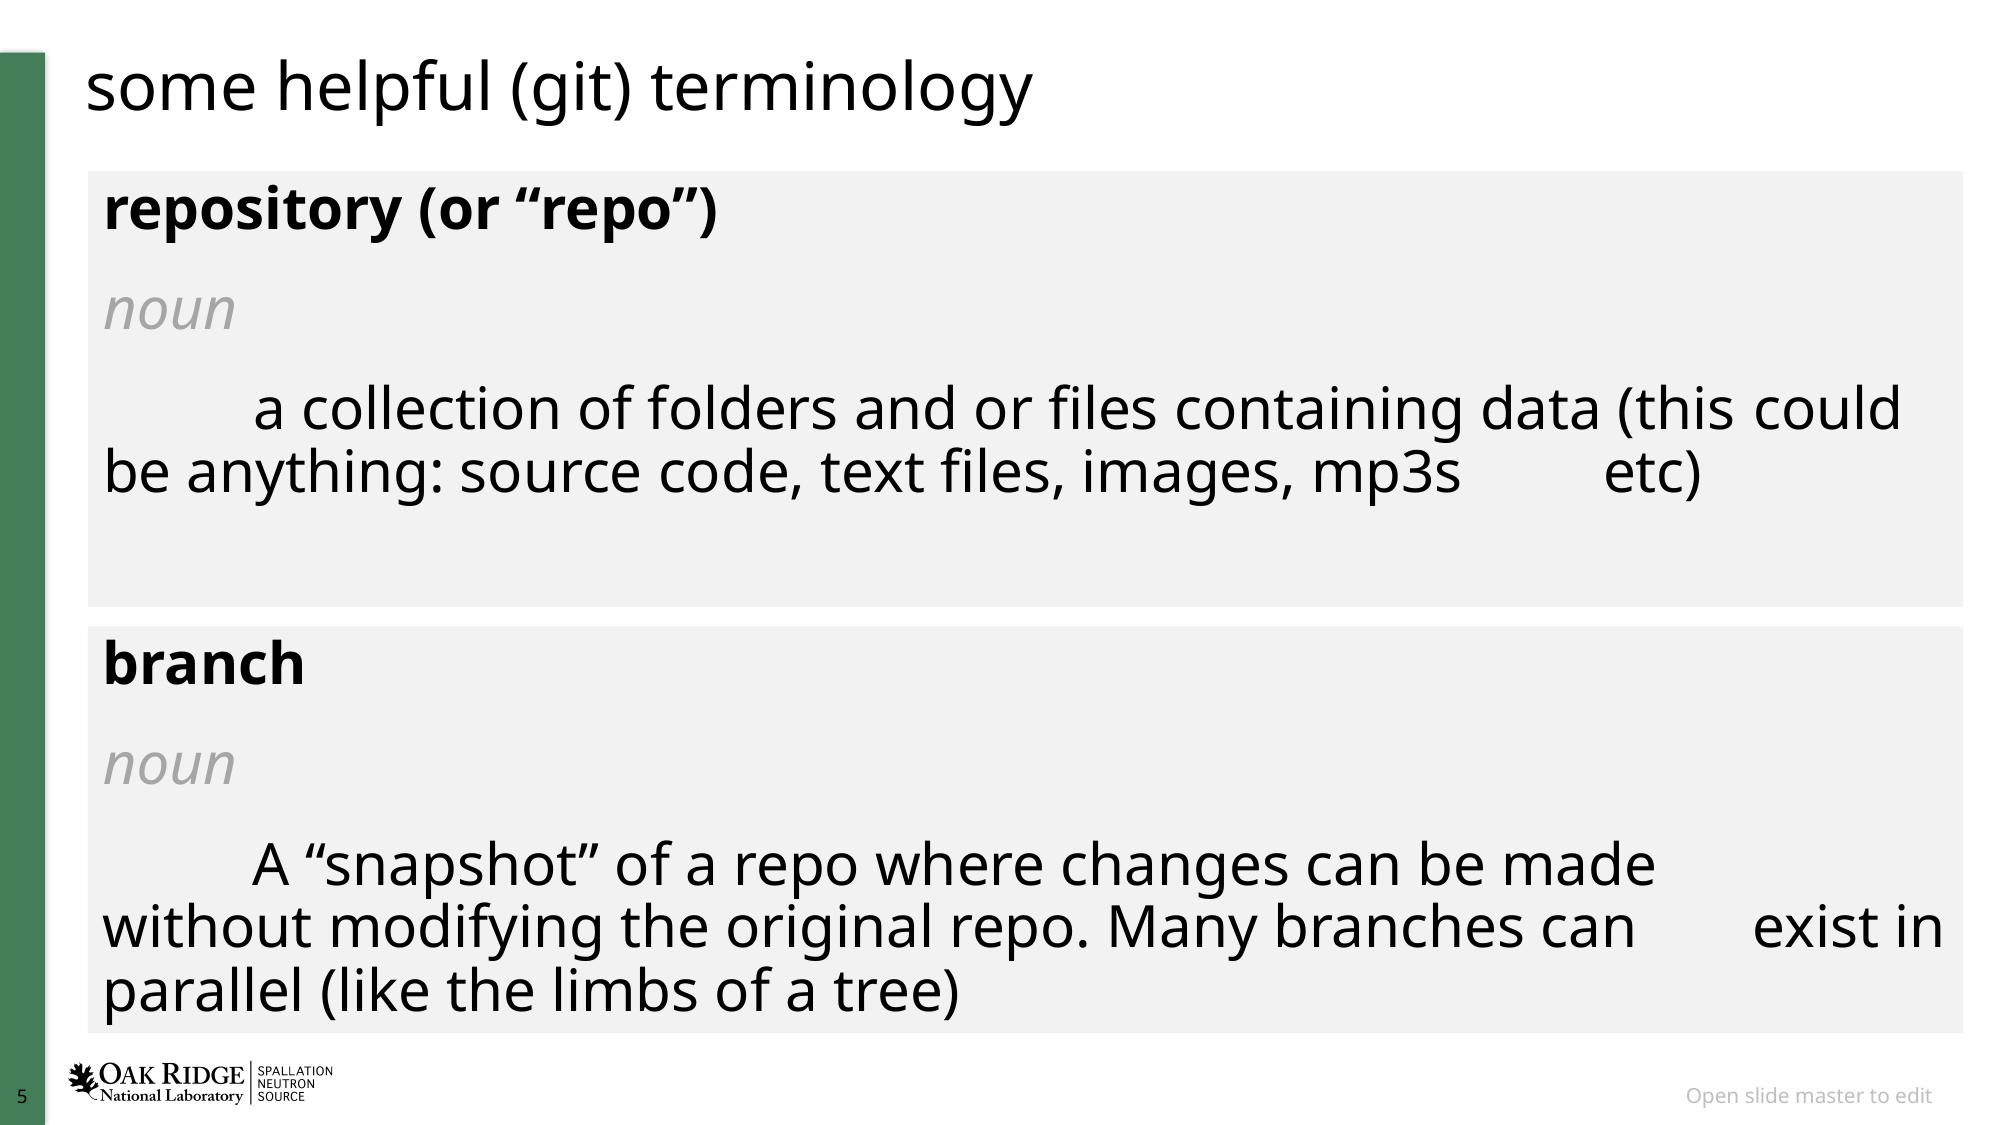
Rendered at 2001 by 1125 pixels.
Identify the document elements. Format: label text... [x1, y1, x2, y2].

picture [66, 1058, 334, 1108]
text_box branch noun A “snapshot” of a repo where changes can be made without modifying the original repo. Many branches can exist in parallel (like the limbs of a tree) [87, 626, 1963, 1034]
title some helpful (git) terminology [70, 44, 1946, 134]
list repository (or “repo”) noun a collection of folders and or files containing data (this could be anything: source code, text files, images, mp3s etc) [87, 170, 1964, 608]
